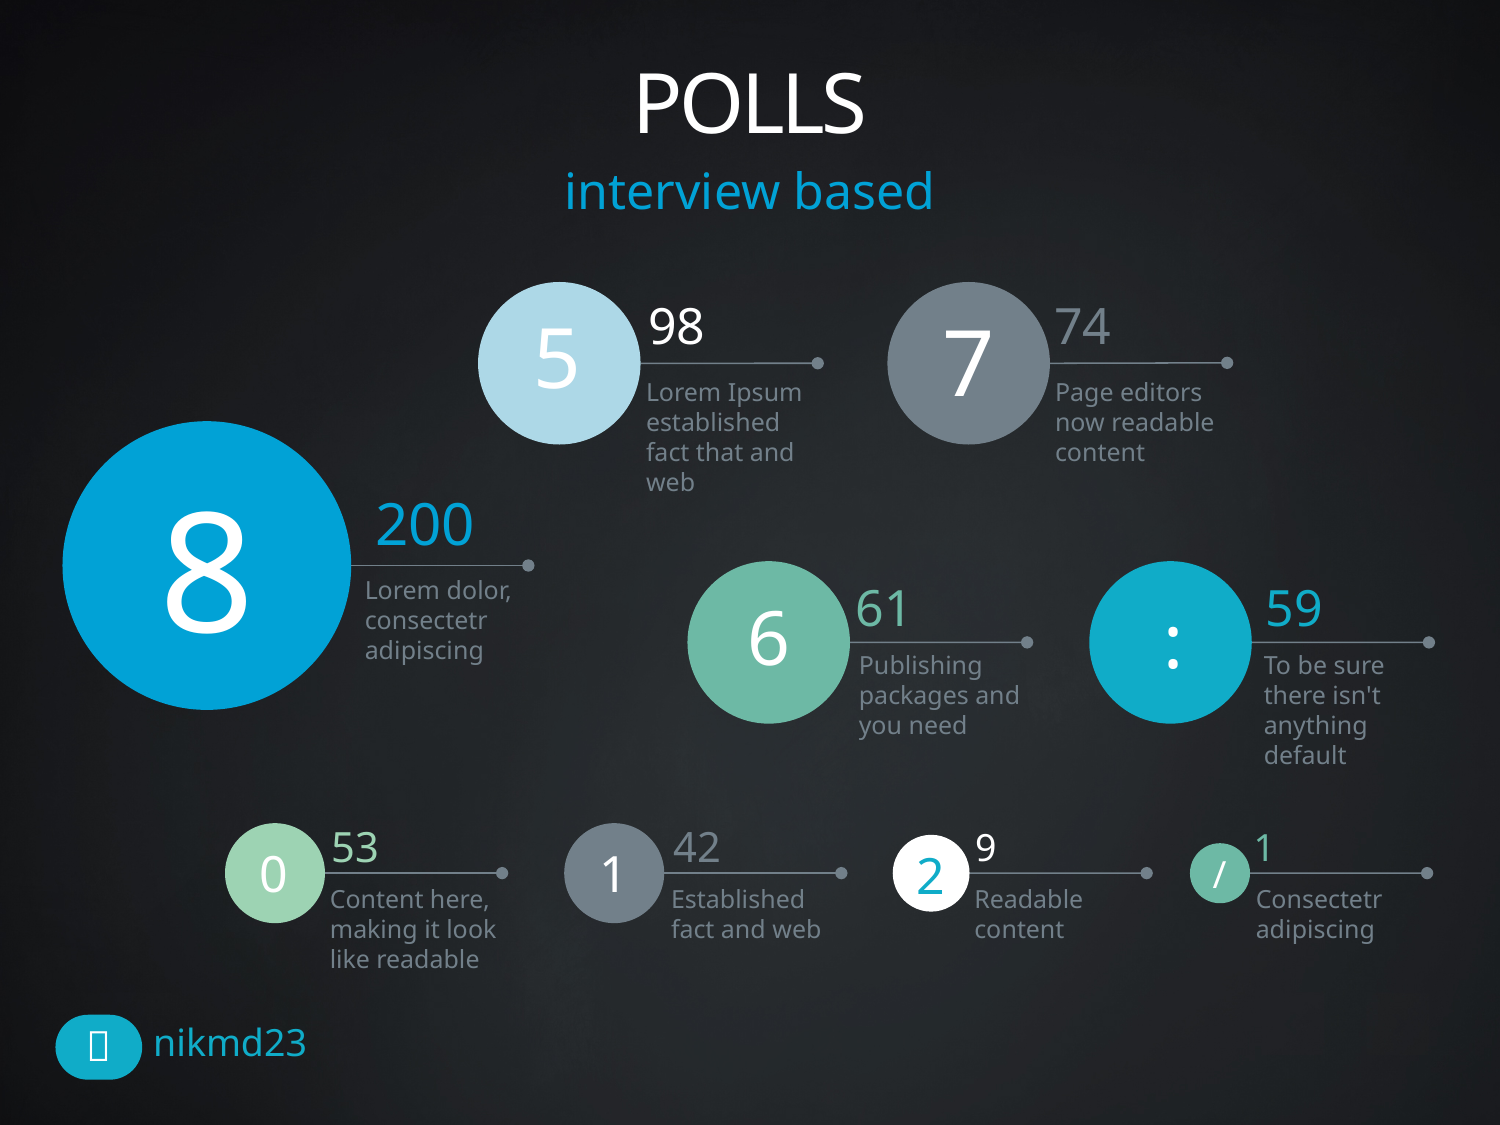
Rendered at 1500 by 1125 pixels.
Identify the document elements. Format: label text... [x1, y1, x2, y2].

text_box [656, 812, 863, 953]
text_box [959, 816, 1167, 953]
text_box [356, 479, 557, 674]
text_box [314, 812, 522, 983]
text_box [630, 287, 838, 507]
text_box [1240, 816, 1448, 953]
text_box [1248, 569, 1456, 779]
title POLLS [75, 50, 1425, 150]
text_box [563, 822, 665, 924]
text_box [1189, 842, 1251, 904]
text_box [477, 281, 641, 445]
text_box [1089, 560, 1252, 724]
picture [0, 0, 1500, 1125]
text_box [687, 560, 851, 724]
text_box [62, 420, 352, 711]
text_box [892, 834, 970, 914]
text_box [843, 569, 1051, 749]
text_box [887, 281, 1051, 445]
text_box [224, 822, 326, 924]
list interview based [75, 151, 1425, 229]
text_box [1039, 287, 1247, 476]
